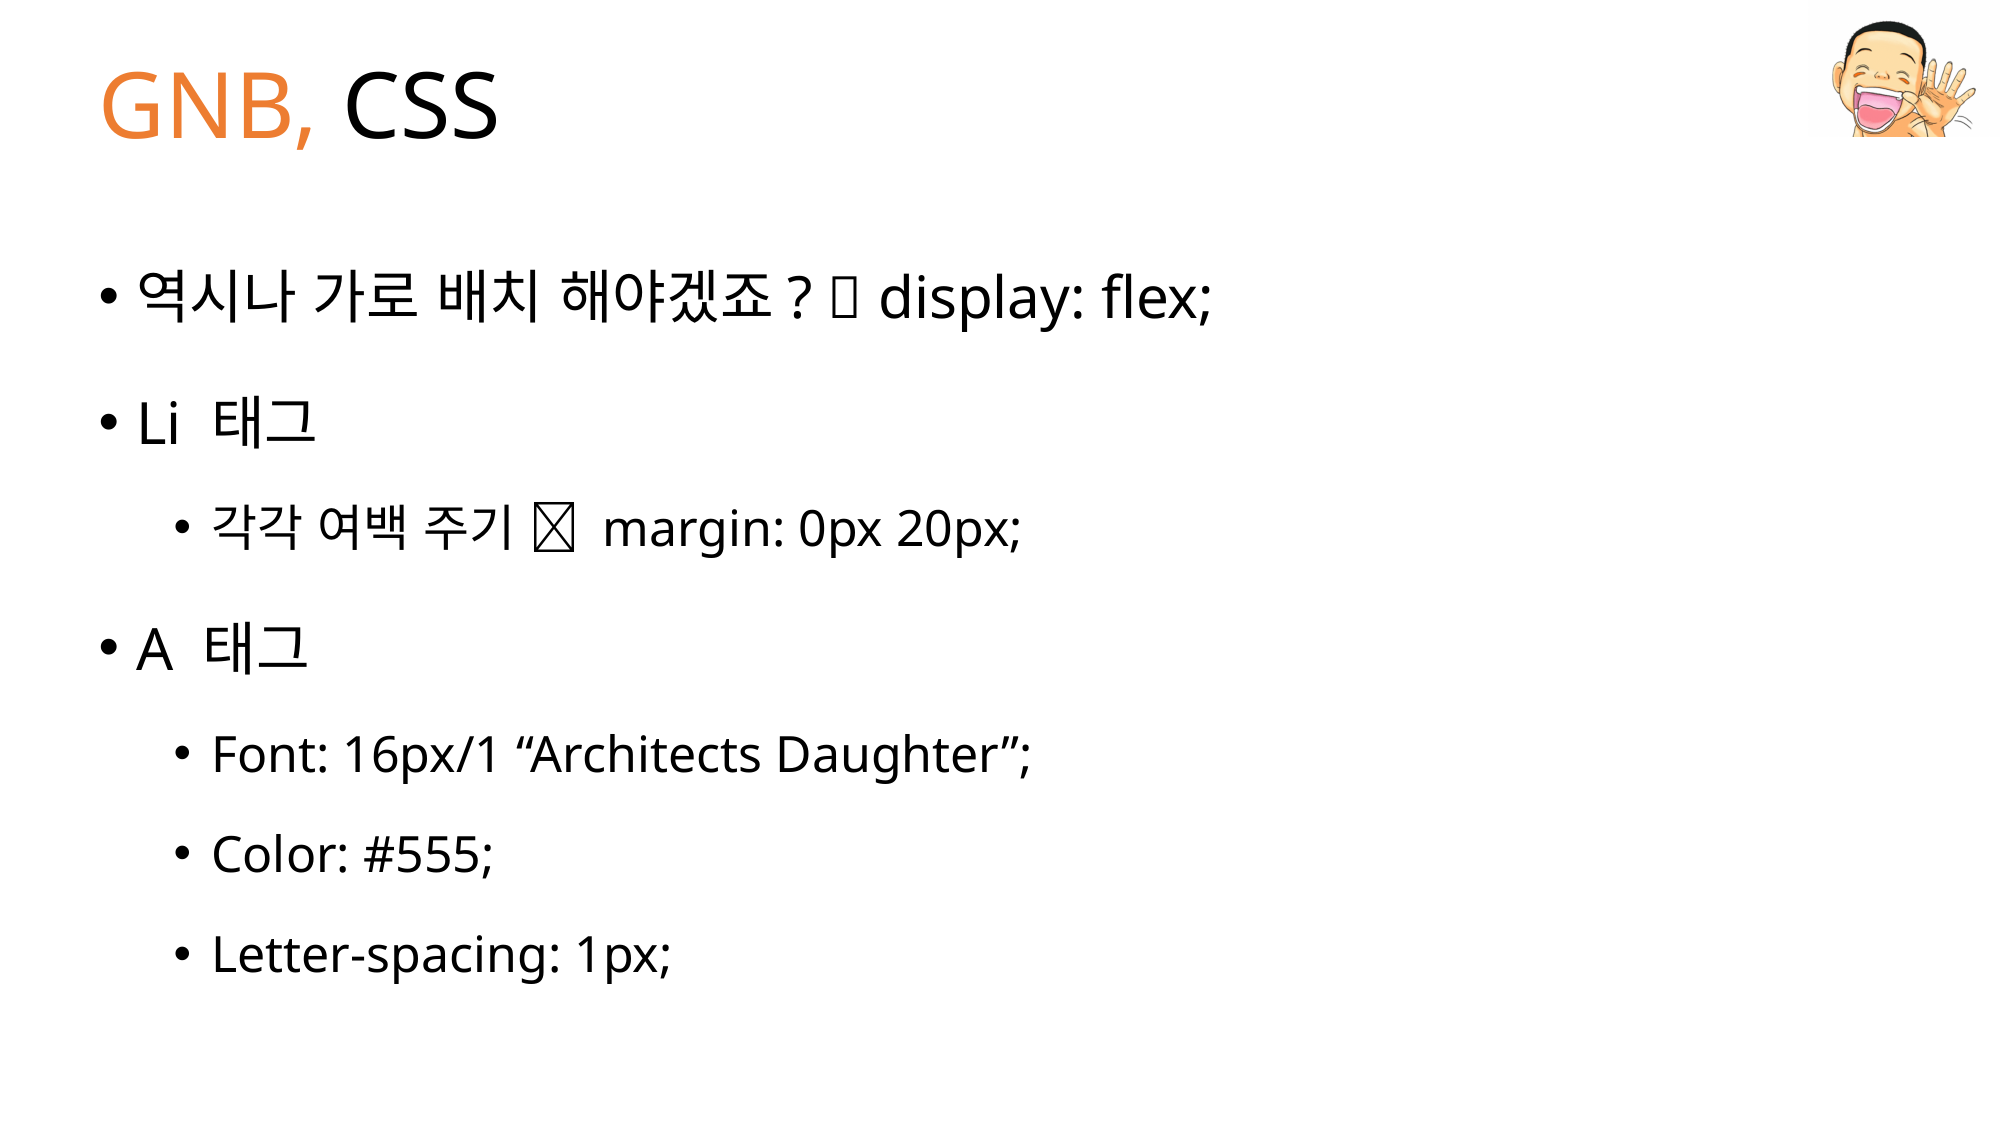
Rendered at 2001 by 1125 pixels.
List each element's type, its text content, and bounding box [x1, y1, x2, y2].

picture [1931, 0, 2000, 137]
list 역시나 가로 배치 해야겠죠?  display: flex; Li 태그 각각 여백 주기  margin: 0px 20px; A 태그 Font: 16px/1 “Architects Daughter”; Color: #555; Letter-spacing: 1px; [83, 217, 1931, 1125]
title GNB, CSS [83, 0, 1931, 217]
